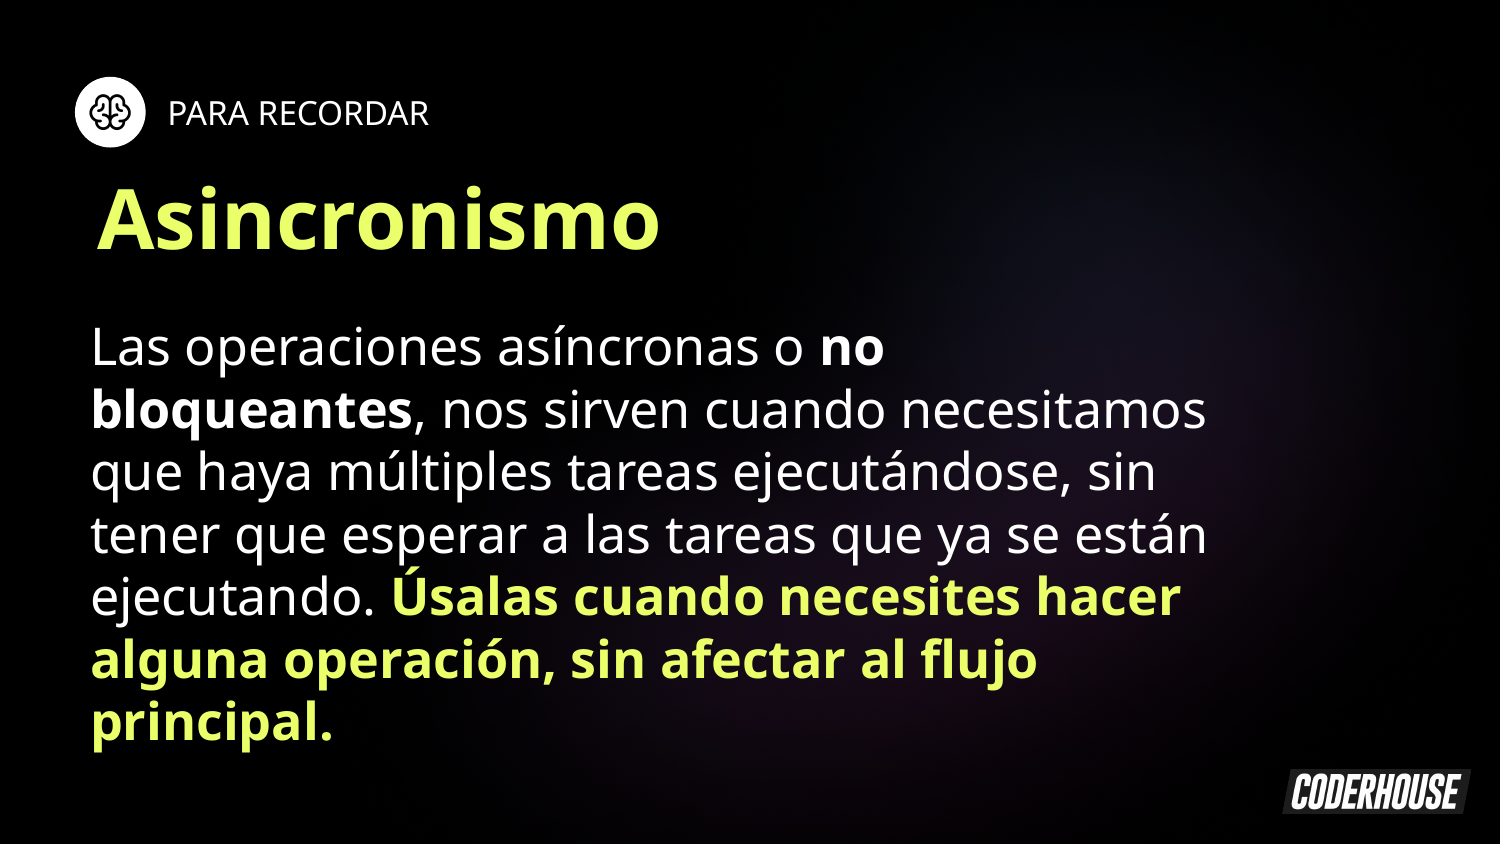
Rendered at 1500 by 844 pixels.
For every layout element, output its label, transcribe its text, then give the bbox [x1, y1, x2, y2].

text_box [74, 76, 146, 148]
text_box Asincronismo [82, 162, 1389, 283]
picture [0, 0, 1500, 844]
text_box PARA RECORDAR [152, 76, 632, 147]
text_box Las operaciones asíncronas o no bloqueantes, nos sirven cuando necesitamos que haya múltiples tareas ejecutándose, sin tener que esperar a las tareas que ya se están ejecutando. Úsalas cuando necesites hacer alguna operación, sin afectar al flujo principal. [75, 298, 1252, 766]
